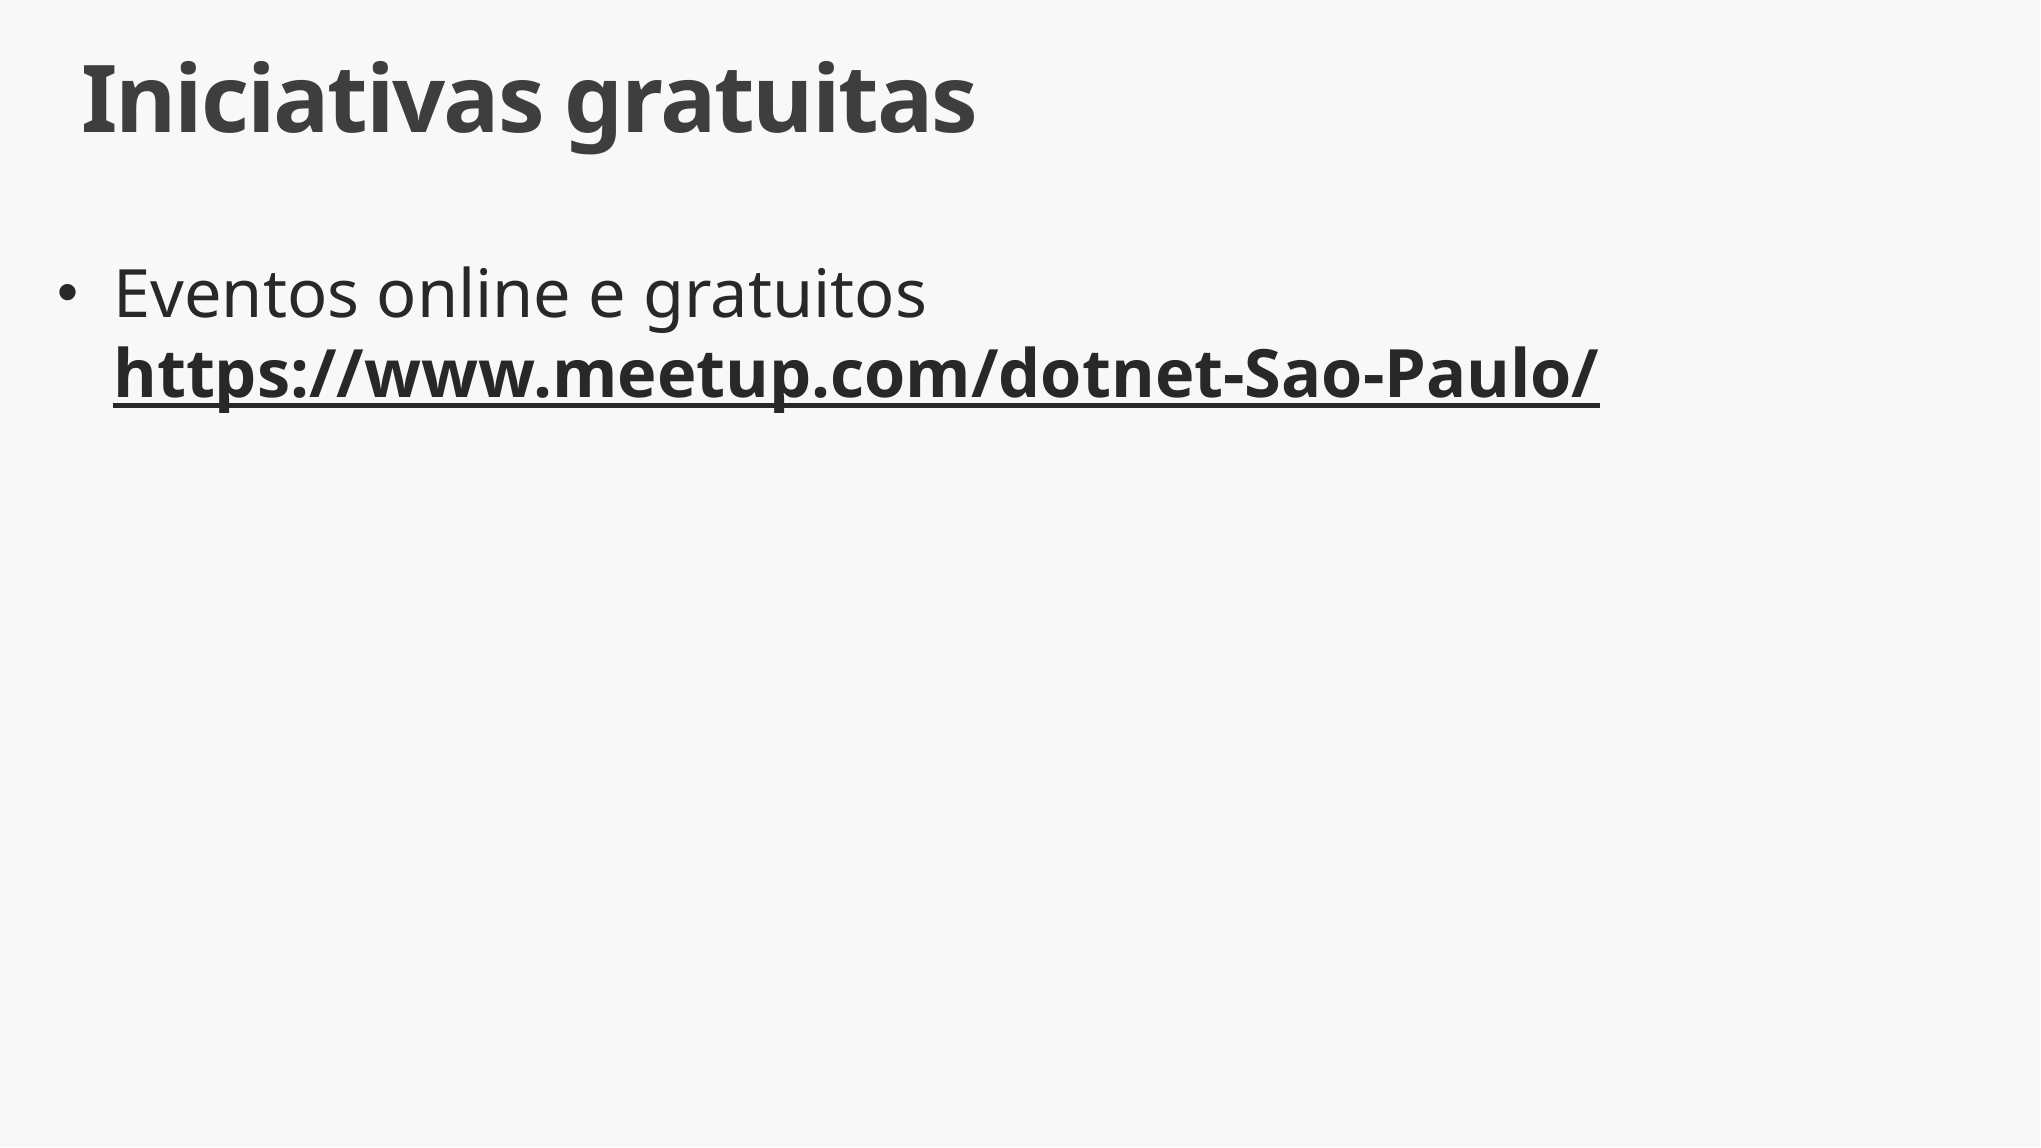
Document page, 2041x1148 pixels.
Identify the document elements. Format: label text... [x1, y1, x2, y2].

list Eventos online e gratuitos https://www.meetup.com/dotnet-Sao-Paulo/ [33, 236, 1908, 1054]
title Iniciativas gratuitas [57, 5, 1833, 199]
